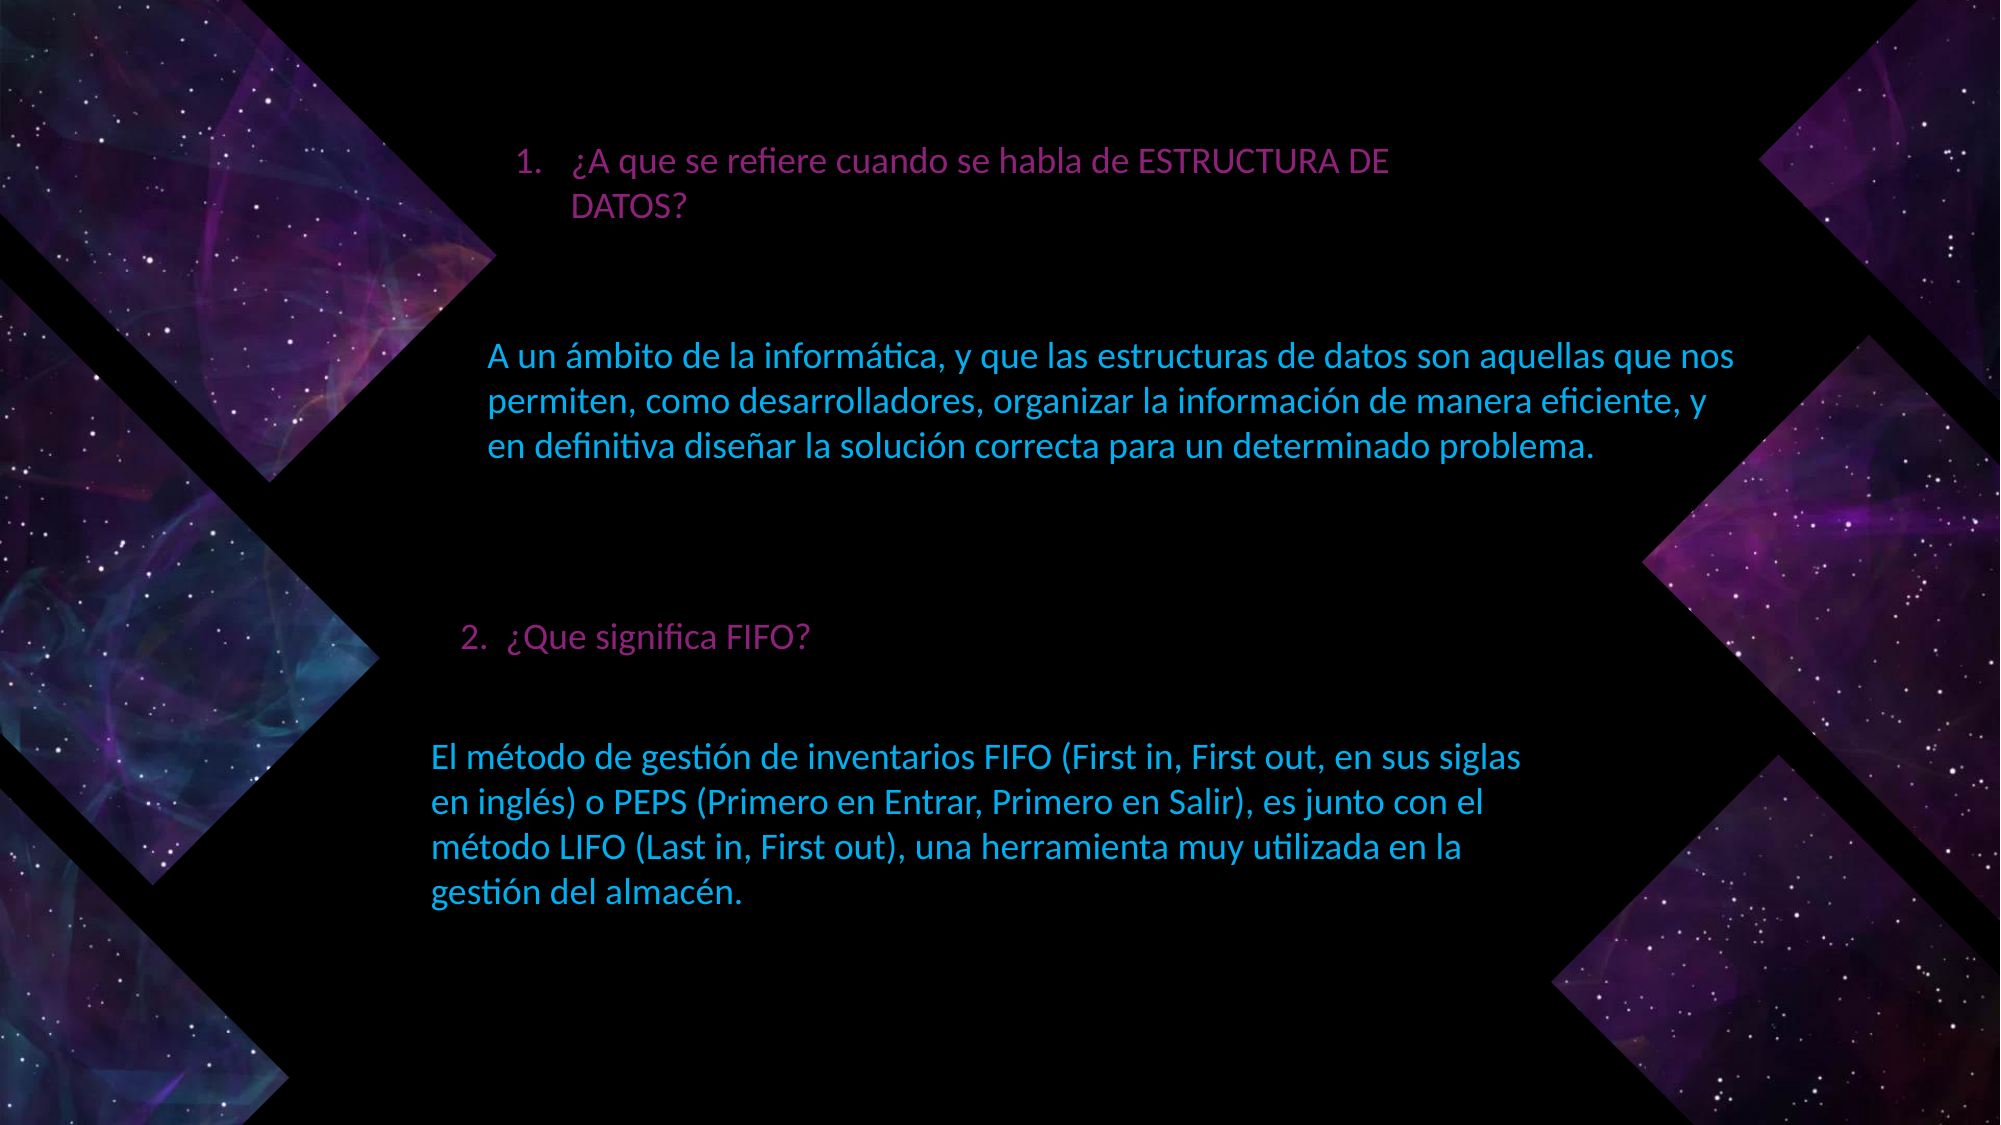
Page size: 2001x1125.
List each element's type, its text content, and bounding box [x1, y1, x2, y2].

text_box ¿A que se refiere cuando se habla de ESTRUCTURA DE DATOS? [499, 128, 1501, 234]
text_box [0, 0, 499, 485]
text_box El método de gestión de inventarios FIFO (First in, First out, en sus siglas en inglés) o PEPS (Primero en Entrar, Primero en Salir), es junto con el método LIFO (Last in, First out), una herramienta muy utilizada en la gestión del almacén. [416, 724, 1554, 919]
text_box [0, 276, 382, 887]
text_box [1640, 333, 2000, 922]
text_box [1756, 0, 2000, 403]
text_box [1549, 753, 2000, 1125]
text_box 2. ¿Que significa FIFO? [445, 604, 1446, 665]
text_box [0, 786, 291, 1125]
text_box A un ámbito de la informática, y que las estructuras de datos son aquellas que nos permiten, como desarrolladores, organizar la información de manera eficiente, y en definitiva diseñar la solución correcta para un determinado problema. [472, 323, 1752, 474]
